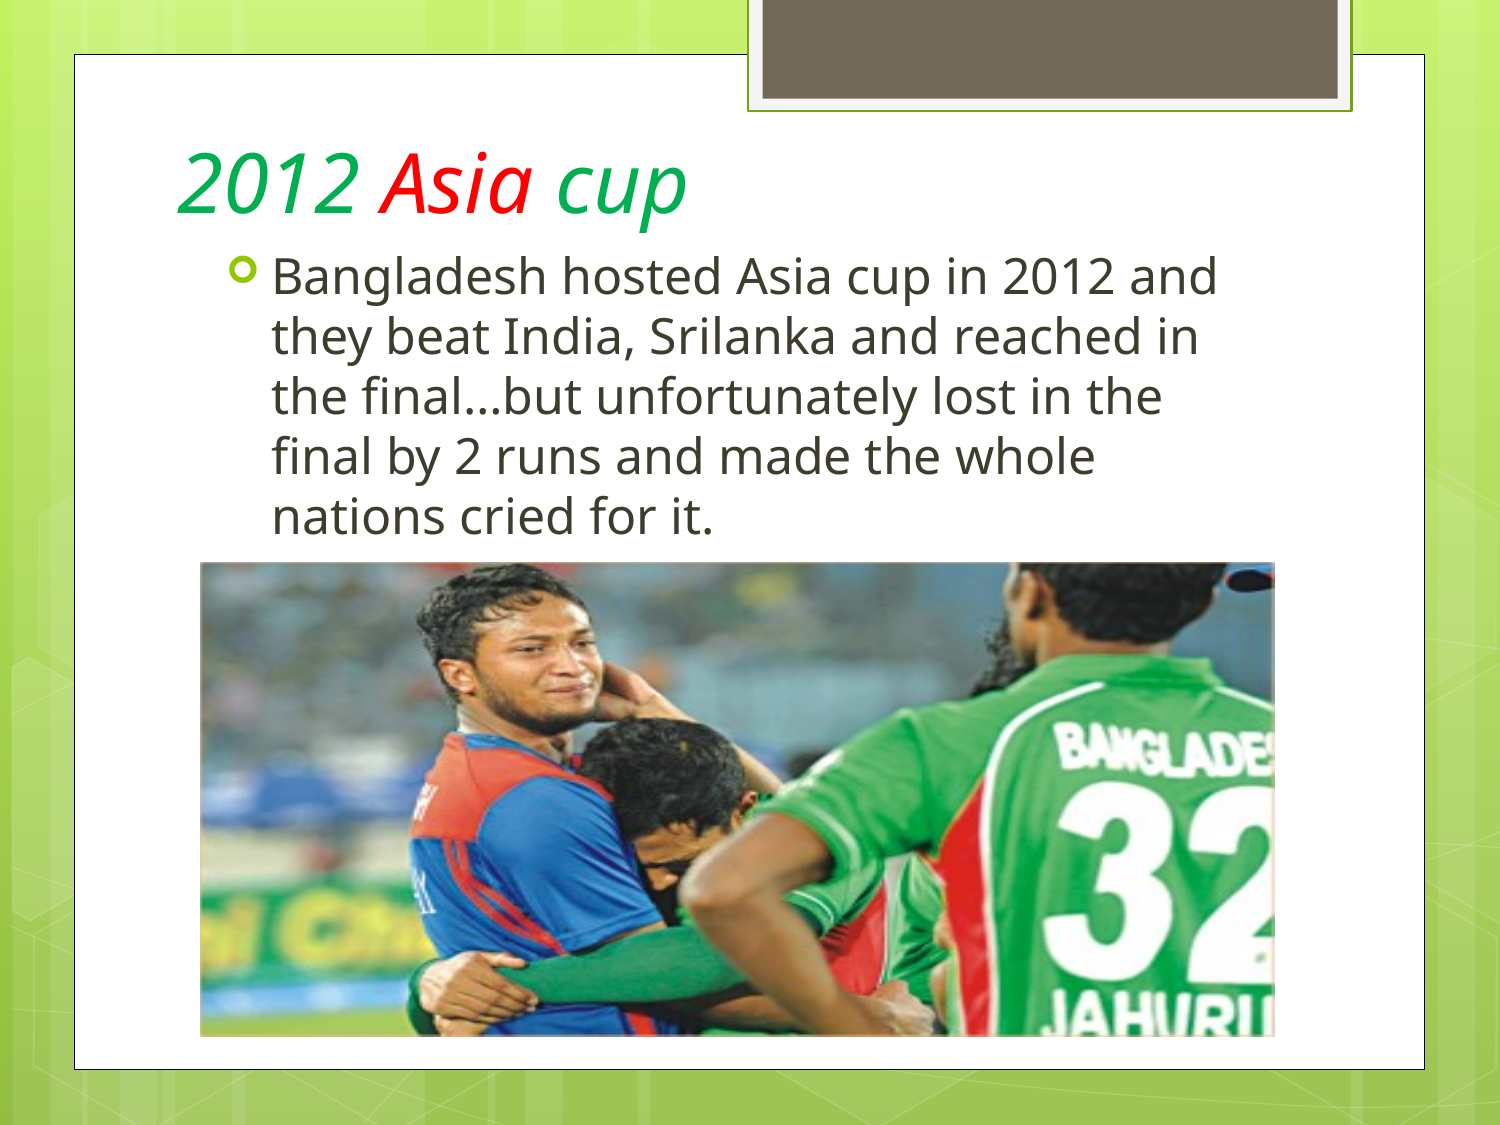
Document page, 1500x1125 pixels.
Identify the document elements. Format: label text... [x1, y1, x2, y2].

picture [199, 562, 1276, 1037]
list Bangladesh hosted Asia cup in 2012 and they beat India, Srilanka and reached in the final…but unfortunately lost in the final by 2 runs and made the whole nations cried for it. [200, 237, 1283, 563]
title 2012 Asia cup [162, 87, 1324, 238]
